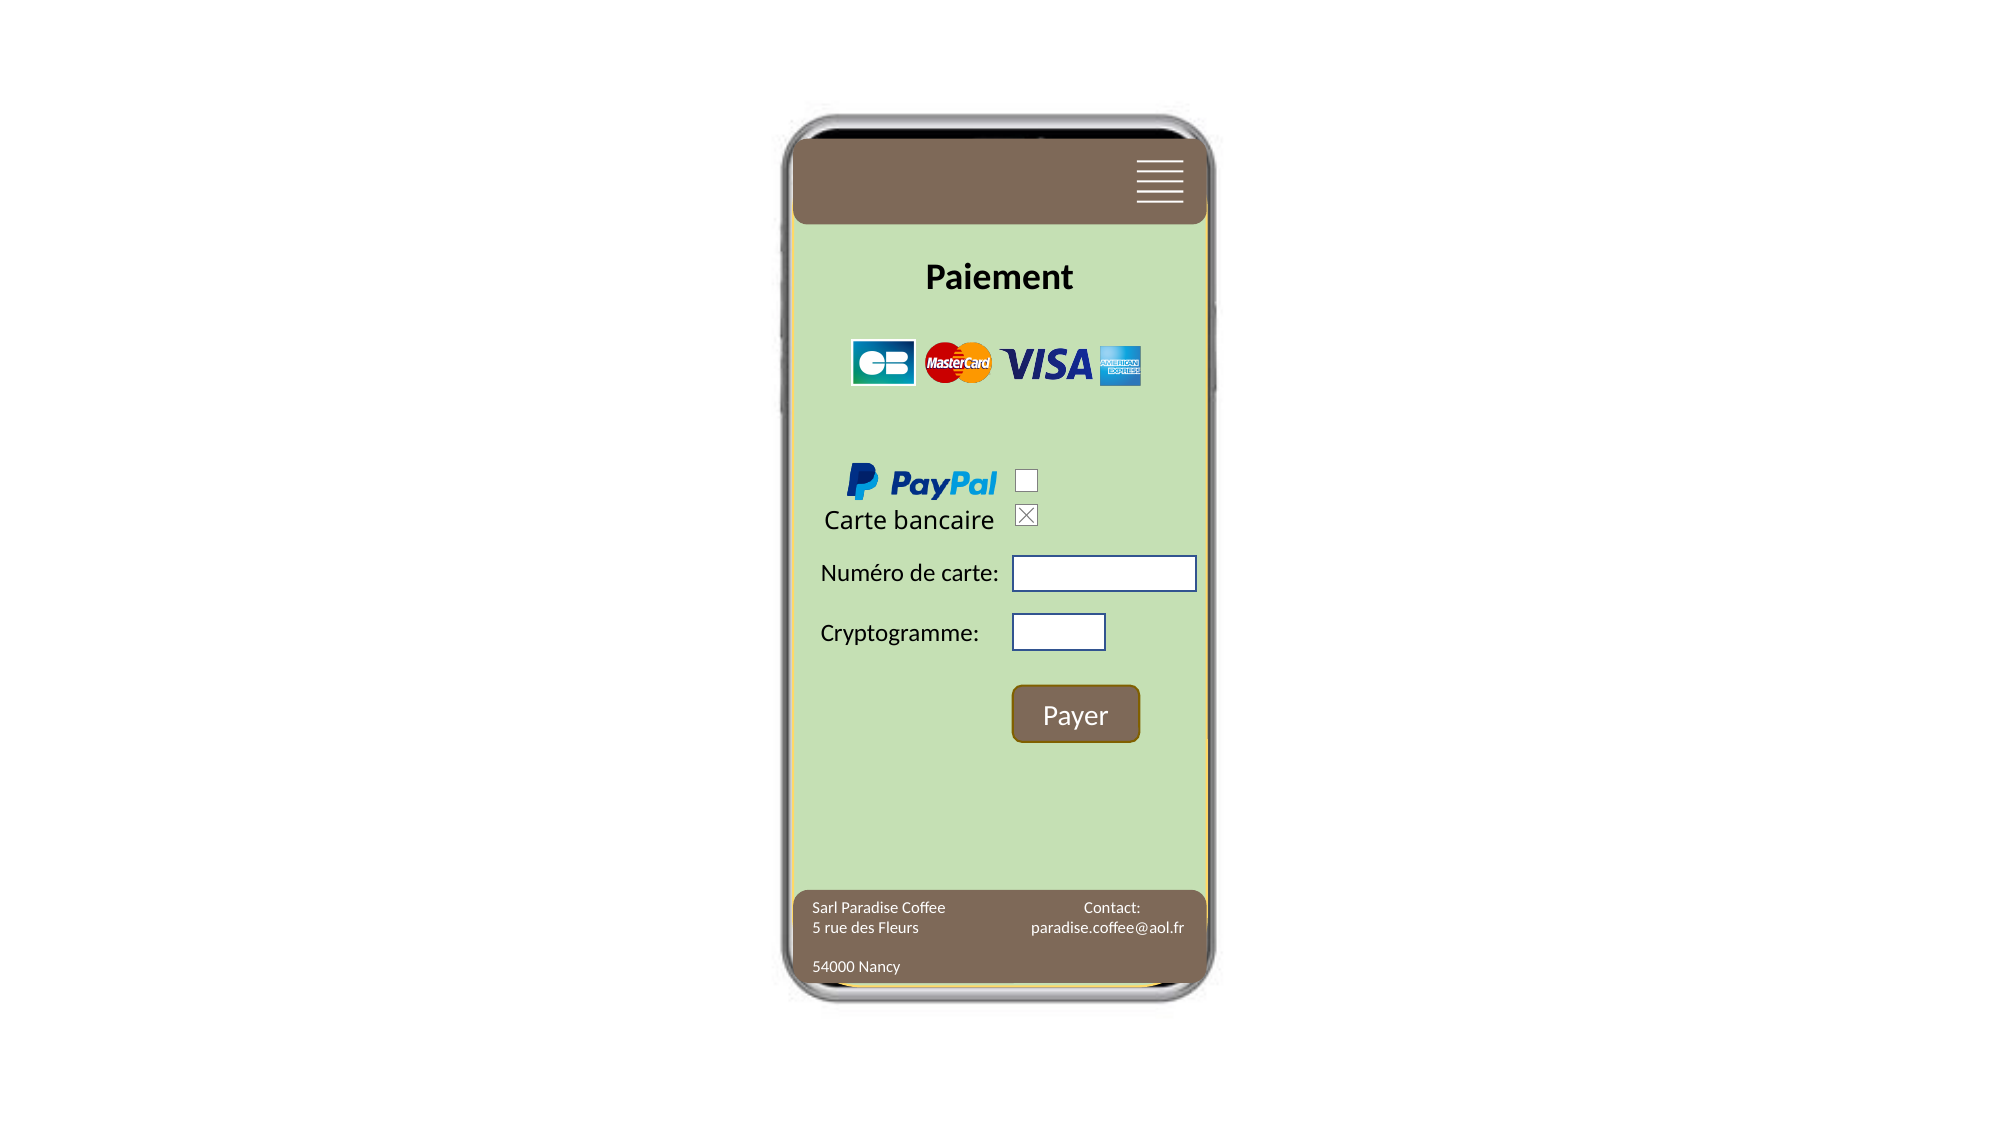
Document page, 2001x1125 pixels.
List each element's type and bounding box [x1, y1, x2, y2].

text_box [817, 469, 1038, 541]
picture [639, 51, 1361, 1073]
